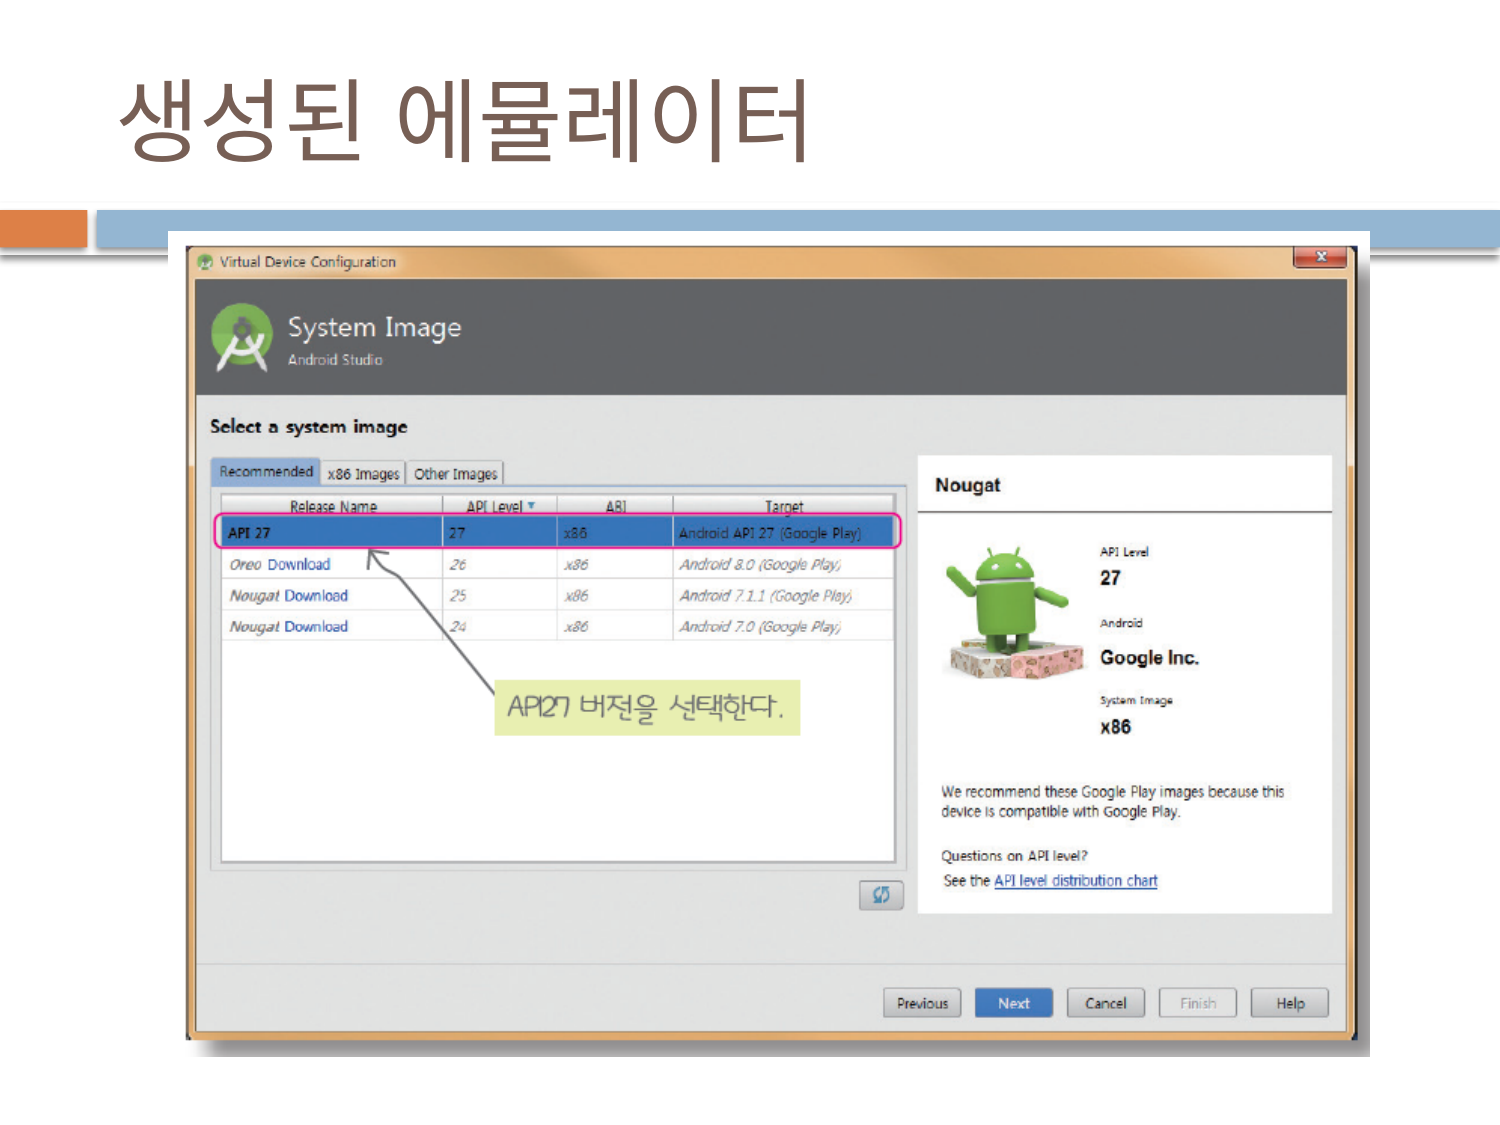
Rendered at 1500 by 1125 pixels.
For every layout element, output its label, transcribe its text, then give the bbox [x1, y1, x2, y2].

picture [168, 231, 1370, 1057]
title 생성된 에뮬레이터 [100, 37, 1438, 200]
